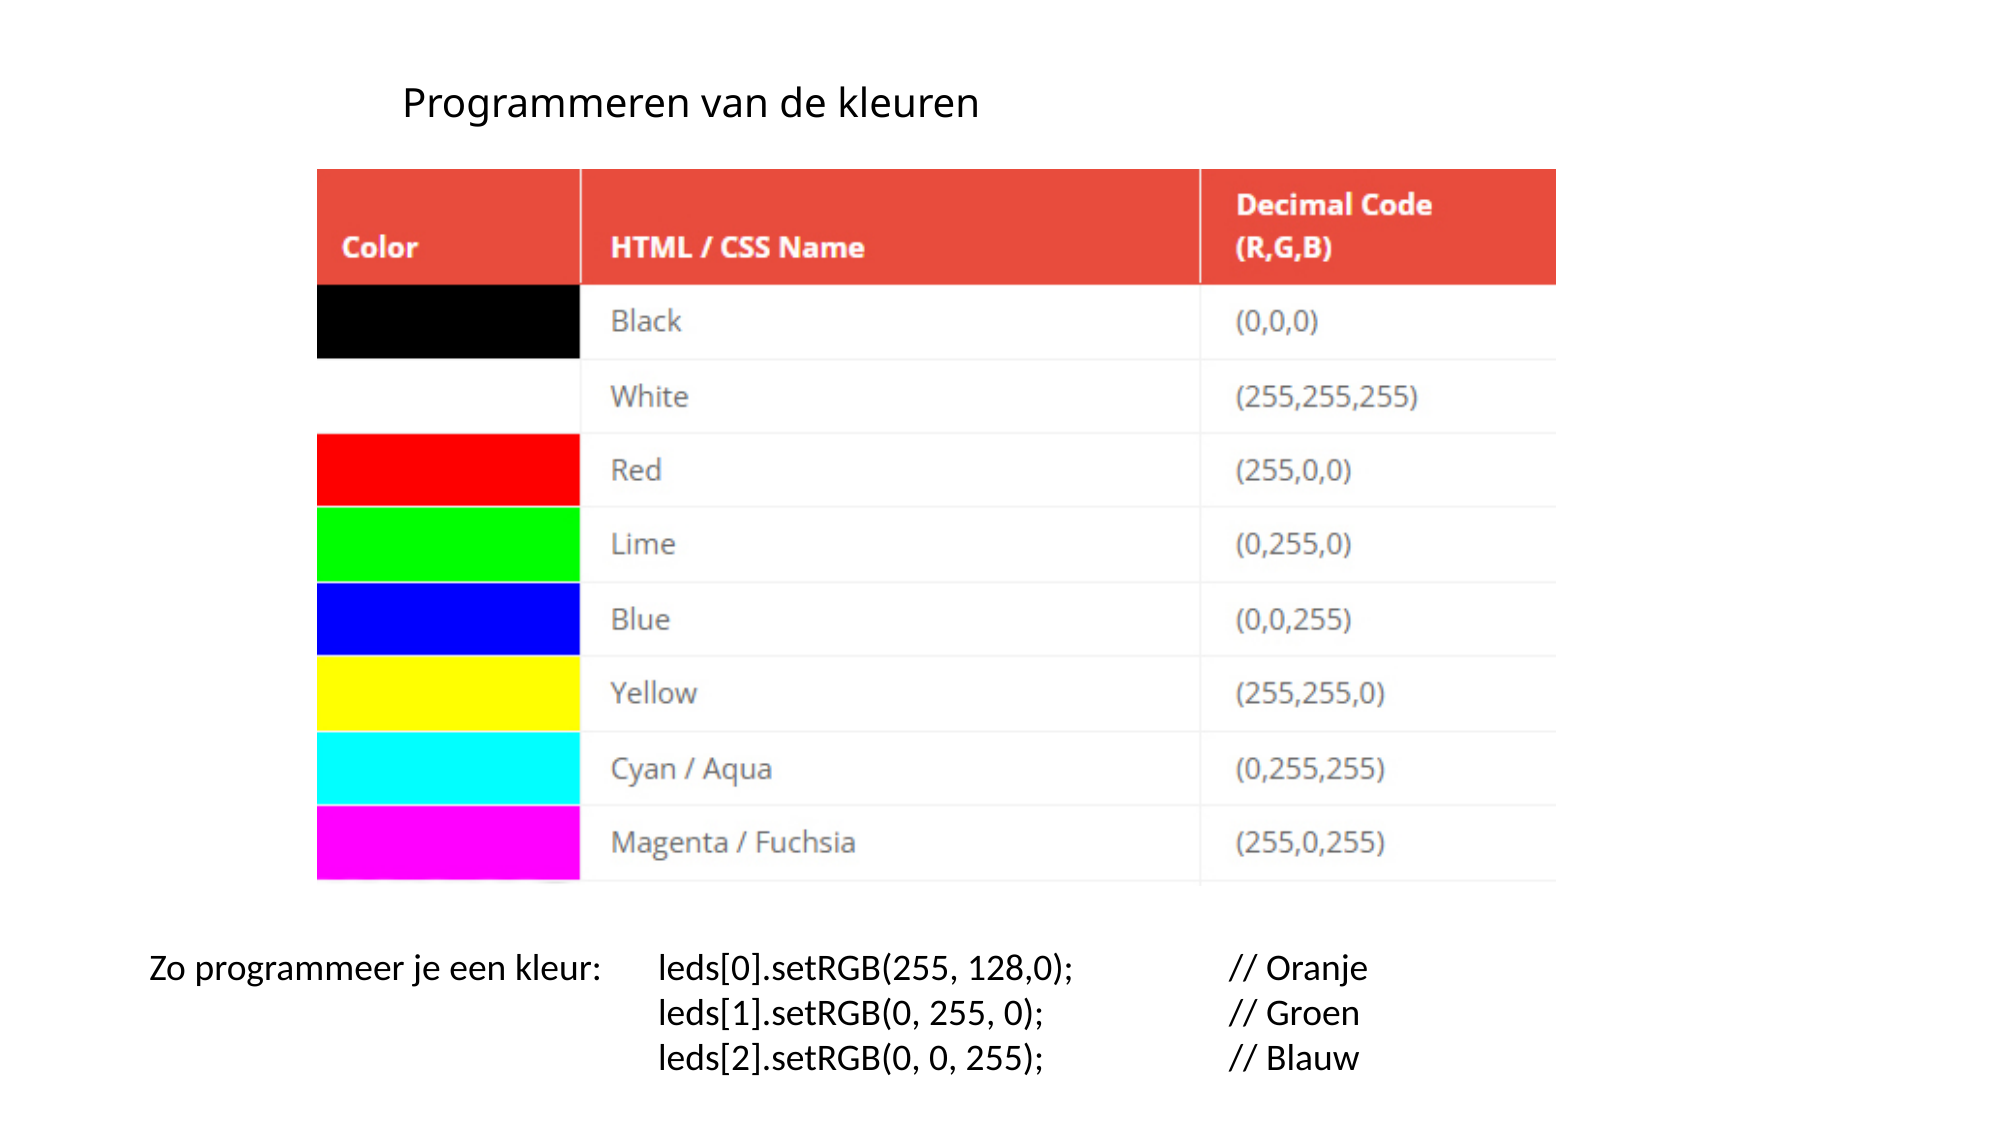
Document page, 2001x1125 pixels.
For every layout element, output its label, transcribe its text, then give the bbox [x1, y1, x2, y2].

title Programmeren van de kleuren [387, 75, 1557, 135]
text_box // Oranje // Groen // Blauw [1213, 935, 1589, 1086]
text_box Zo programmeer je een kleur: [134, 935, 644, 996]
text_box leds[0].setRGB(255, 128,0); leds[1].setRGB(0, 255, 0); leds[2].setRGB(0, 0, 255); [643, 935, 1168, 1125]
picture [316, 169, 1557, 886]
